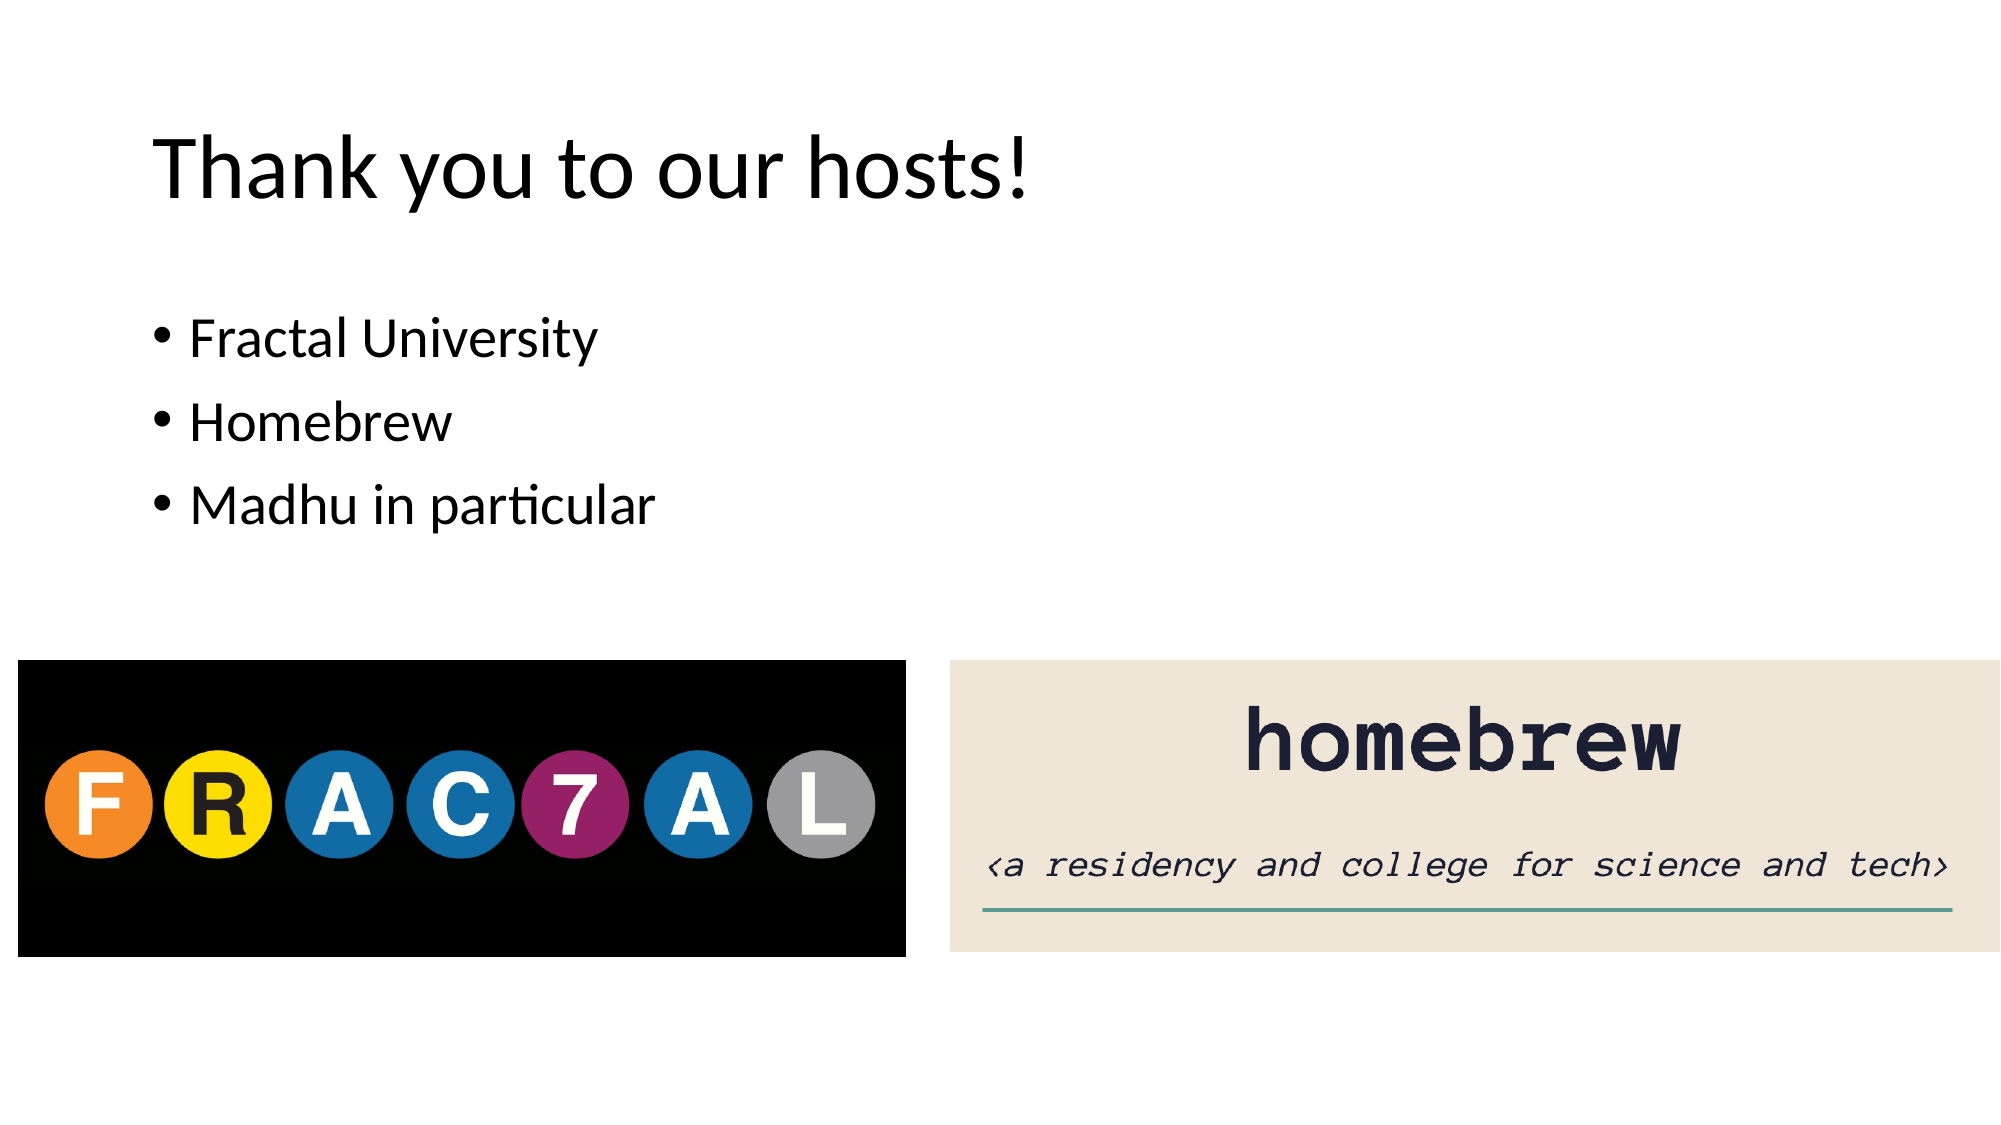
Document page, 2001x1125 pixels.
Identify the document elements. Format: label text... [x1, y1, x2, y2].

list Fractal University Homebrew Madhu in particular [137, 299, 1863, 1014]
title Thank you to our hosts! [137, 59, 1863, 278]
picture [949, 660, 2000, 952]
picture [18, 660, 906, 957]
